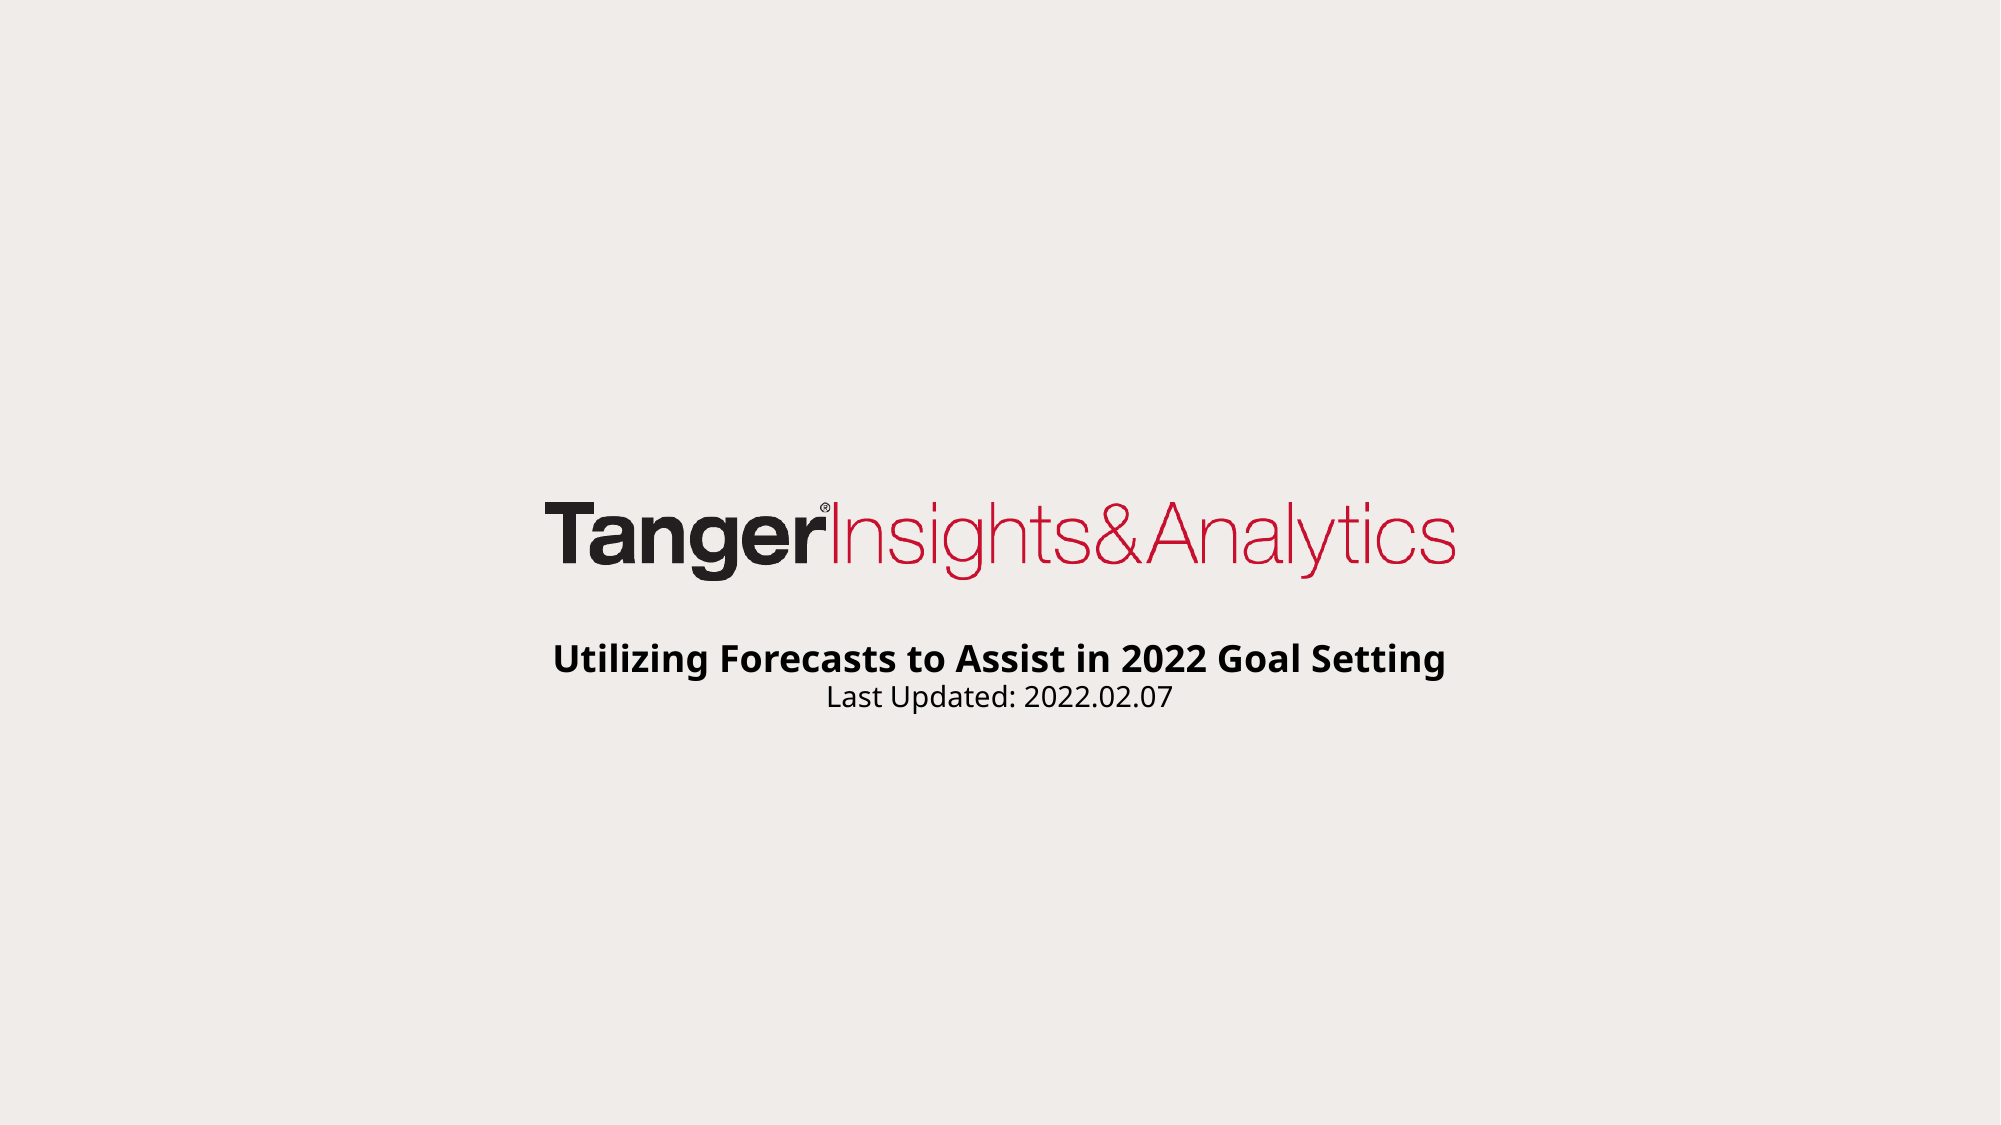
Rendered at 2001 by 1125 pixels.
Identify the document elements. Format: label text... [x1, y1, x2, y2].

text_box Last Updated: 2022.02.07 [249, 671, 1750, 757]
subtitle Utilizing Forecasts to Assist in 2022 Goal Setting [249, 628, 1750, 671]
picture [545, 502, 1455, 581]
